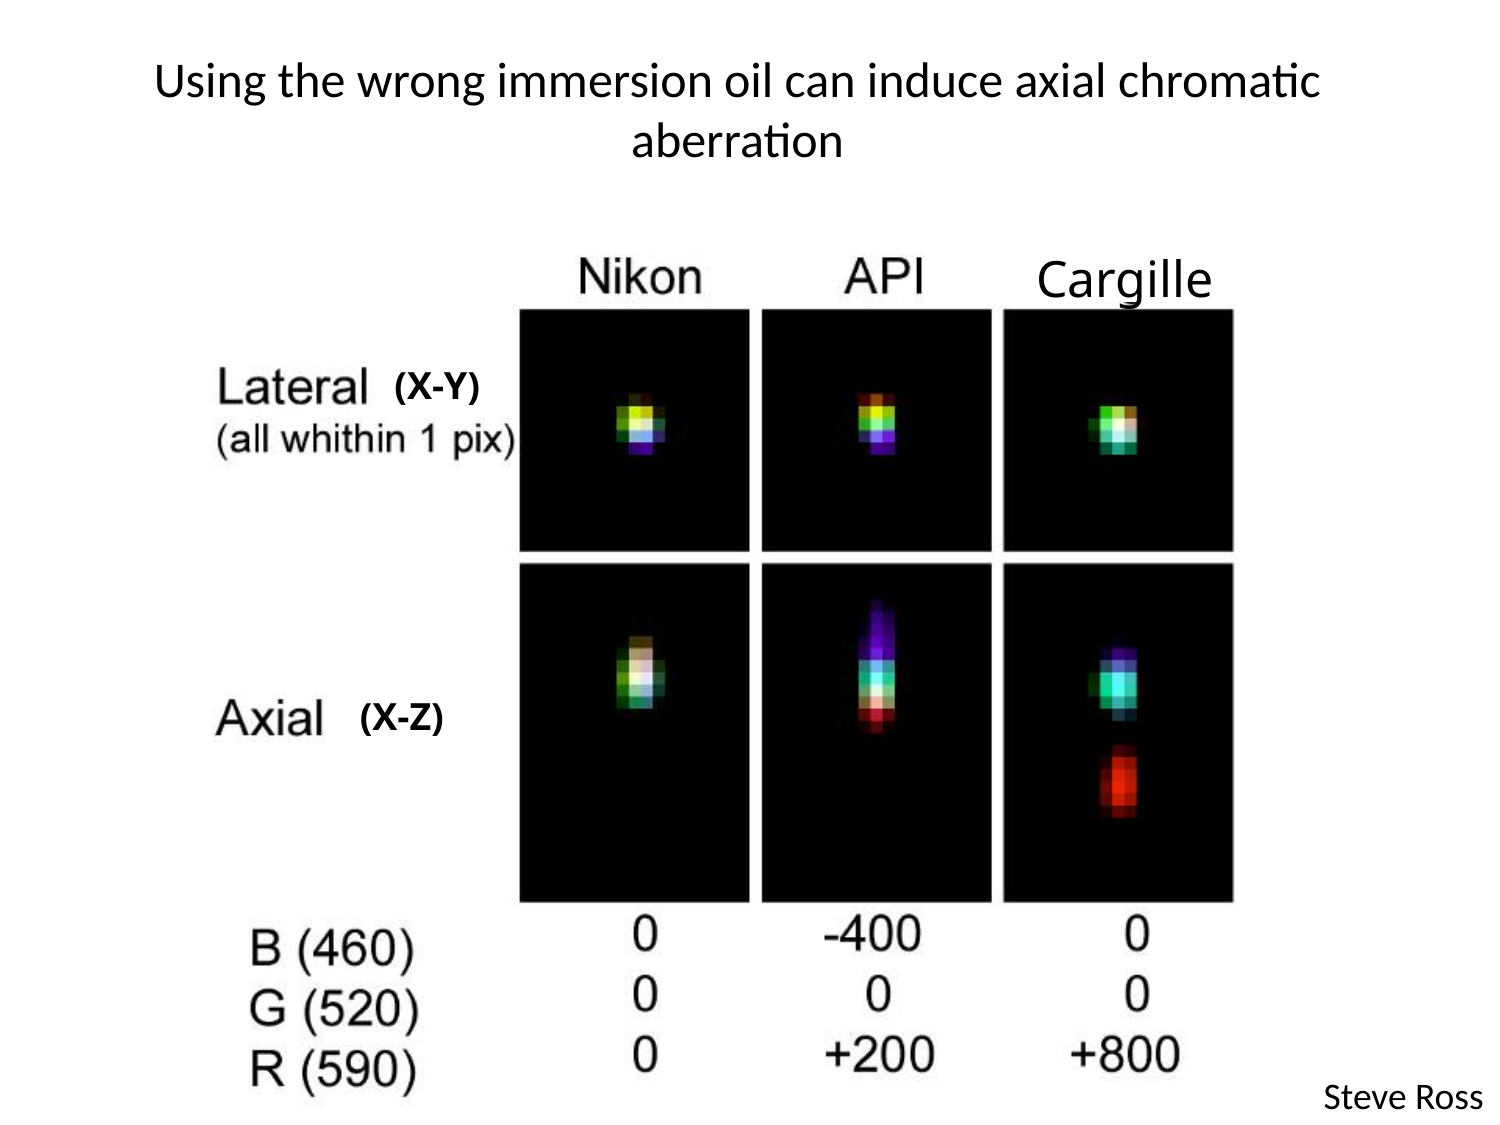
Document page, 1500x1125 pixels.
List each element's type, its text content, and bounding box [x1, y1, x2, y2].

picture [212, 242, 1301, 1113]
text_box Using the wrong immersion oil can induce axial chromatic aberration [125, 40, 1350, 175]
text_box Steve Ross [1308, 1064, 1499, 1125]
